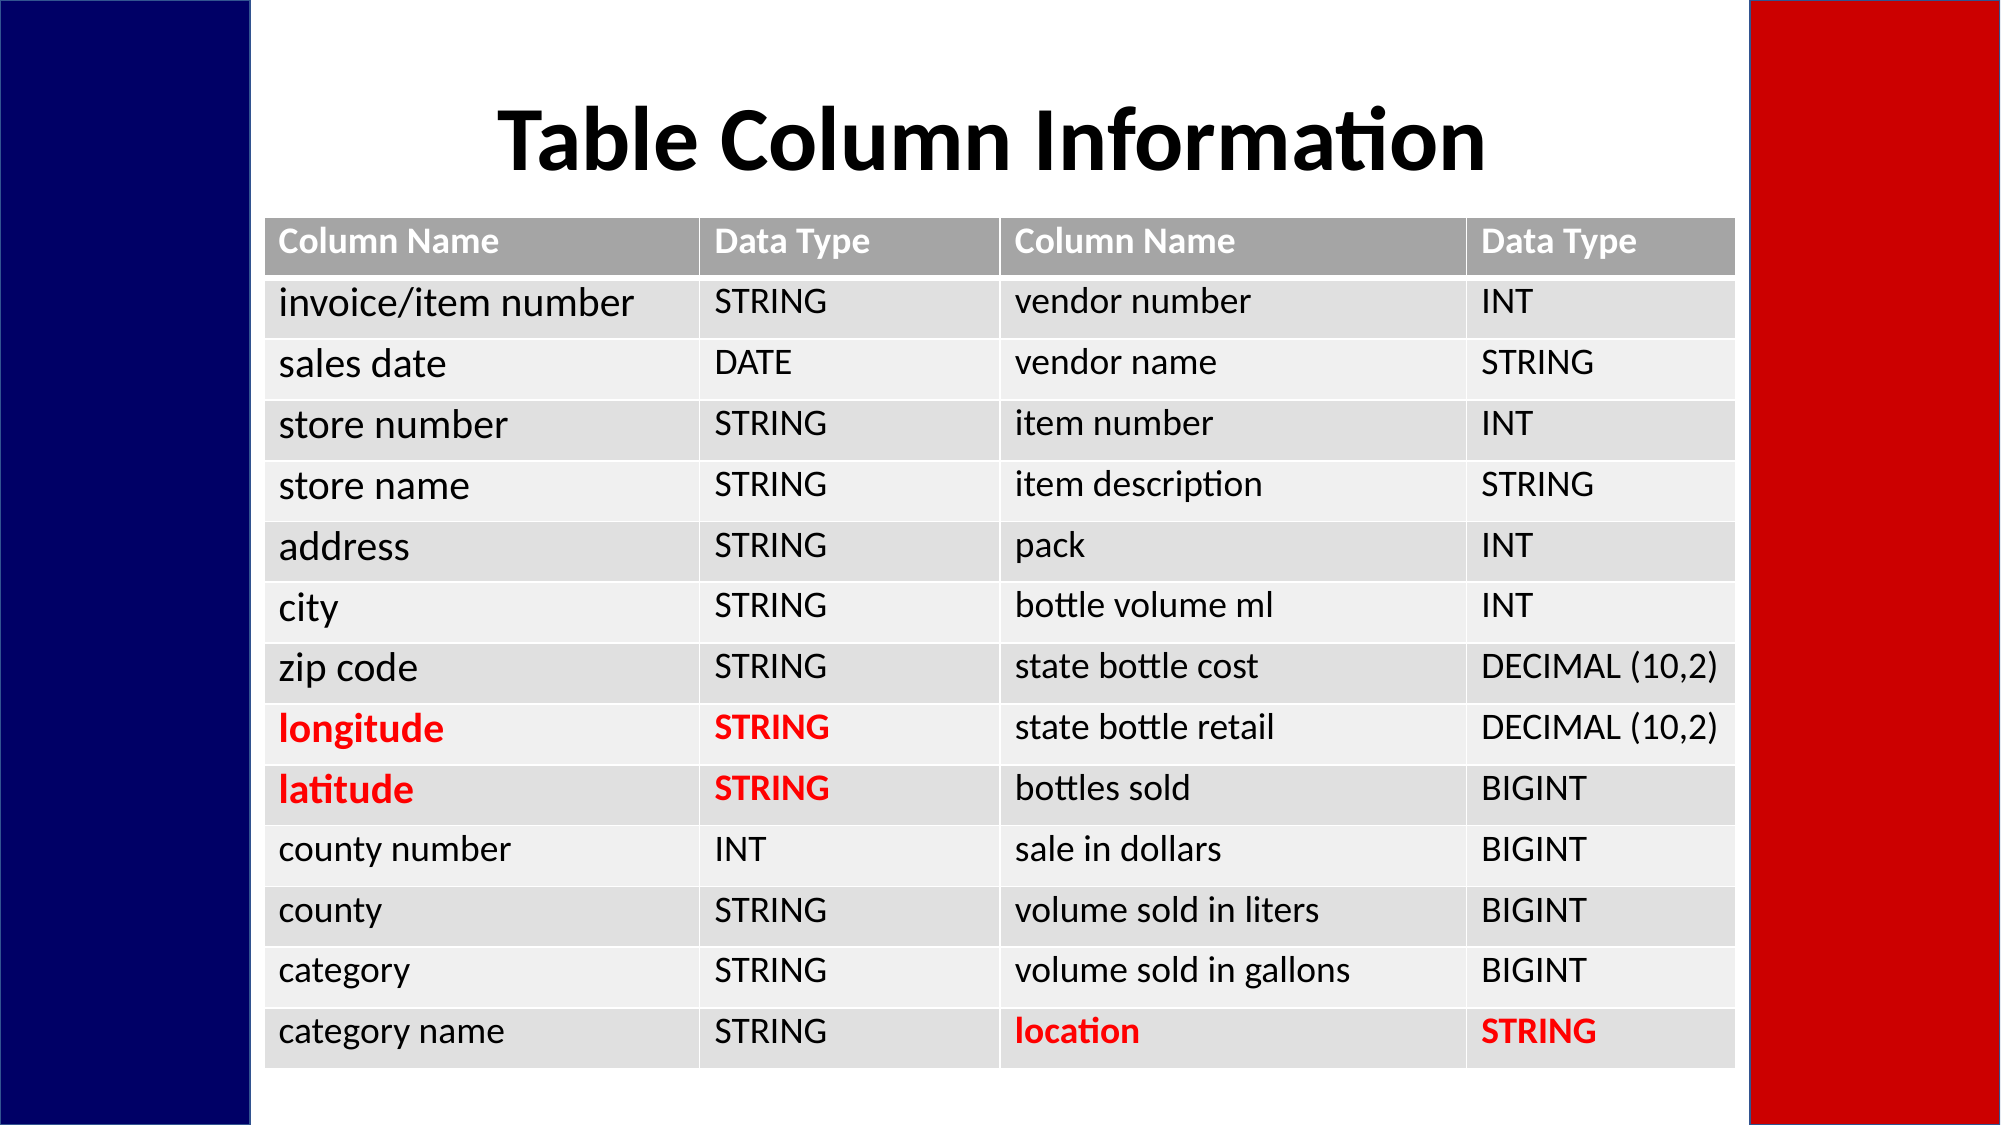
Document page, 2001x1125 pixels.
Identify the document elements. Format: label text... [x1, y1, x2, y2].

table_cell STRING [700, 462, 999, 521]
table_cell BIGINT [1467, 826, 1735, 886]
title Table Column Information [243, 31, 1744, 250]
table_header Column Name [1001, 218, 1466, 275]
table_cell INT [1467, 281, 1735, 338]
table_cell STRING [1467, 462, 1735, 521]
table_cell STRING [700, 281, 999, 338]
table_cell STRING [1467, 340, 1735, 399]
table_cell address [265, 522, 699, 581]
table_cell BIGINT [1467, 887, 1735, 946]
table_cell invoice/item number [265, 281, 699, 338]
table_cell store number [265, 401, 699, 460]
table_cell DECIMAL (10,2) [1467, 705, 1735, 764]
table_cell STRING [1467, 1009, 1735, 1068]
table_cell INT [1467, 401, 1735, 460]
table_cell category name [265, 1009, 699, 1068]
table_cell INT [1467, 583, 1735, 642]
table_cell sales date [265, 340, 699, 399]
table_cell zip code [265, 644, 699, 703]
table_cell STRING [700, 705, 999, 764]
table_cell county number [265, 826, 699, 886]
table_cell location [1001, 1009, 1466, 1068]
table_cell INT [700, 826, 999, 886]
table_cell item number [1001, 401, 1466, 460]
table_cell item description [1001, 462, 1466, 521]
table_cell longitude [265, 705, 699, 764]
table_header Data Type [1467, 218, 1735, 275]
table_cell STRING [700, 583, 999, 642]
table_cell DATE [700, 340, 999, 399]
table_header Column Name [265, 218, 699, 275]
table_cell STRING [700, 948, 999, 1007]
table_cell state bottle retail [1001, 705, 1466, 764]
table_cell STRING [700, 522, 999, 581]
table_cell sale in dollars [1001, 826, 1466, 886]
table_cell bottle volume ml [1001, 583, 1466, 642]
table_cell STRING [700, 887, 999, 946]
table_header Data Type [700, 218, 999, 275]
table_cell STRING [700, 644, 999, 703]
table_cell city [265, 583, 699, 642]
table_cell INT [1467, 522, 1735, 581]
table_cell volume sold in gallons [1001, 948, 1466, 1007]
table_cell pack [1001, 522, 1466, 581]
table_cell state bottle cost [1001, 644, 1466, 703]
table_cell store name [265, 462, 699, 521]
table_cell STRING [700, 1009, 999, 1068]
table_cell DECIMAL (10,2) [1467, 644, 1735, 703]
table_cell volume sold in liters [1001, 887, 1466, 946]
table_cell latitude [265, 766, 699, 825]
table_cell bottles sold [1001, 766, 1466, 825]
table_cell STRING [700, 766, 999, 825]
table_cell STRING [700, 401, 999, 460]
table_cell BIGINT [1467, 766, 1735, 825]
table_cell category [265, 948, 699, 1007]
table_cell BIGINT [1467, 948, 1735, 1007]
table_cell vendor name [1001, 340, 1466, 399]
table_cell vendor number [1001, 281, 1466, 338]
table_cell county [265, 887, 699, 946]
